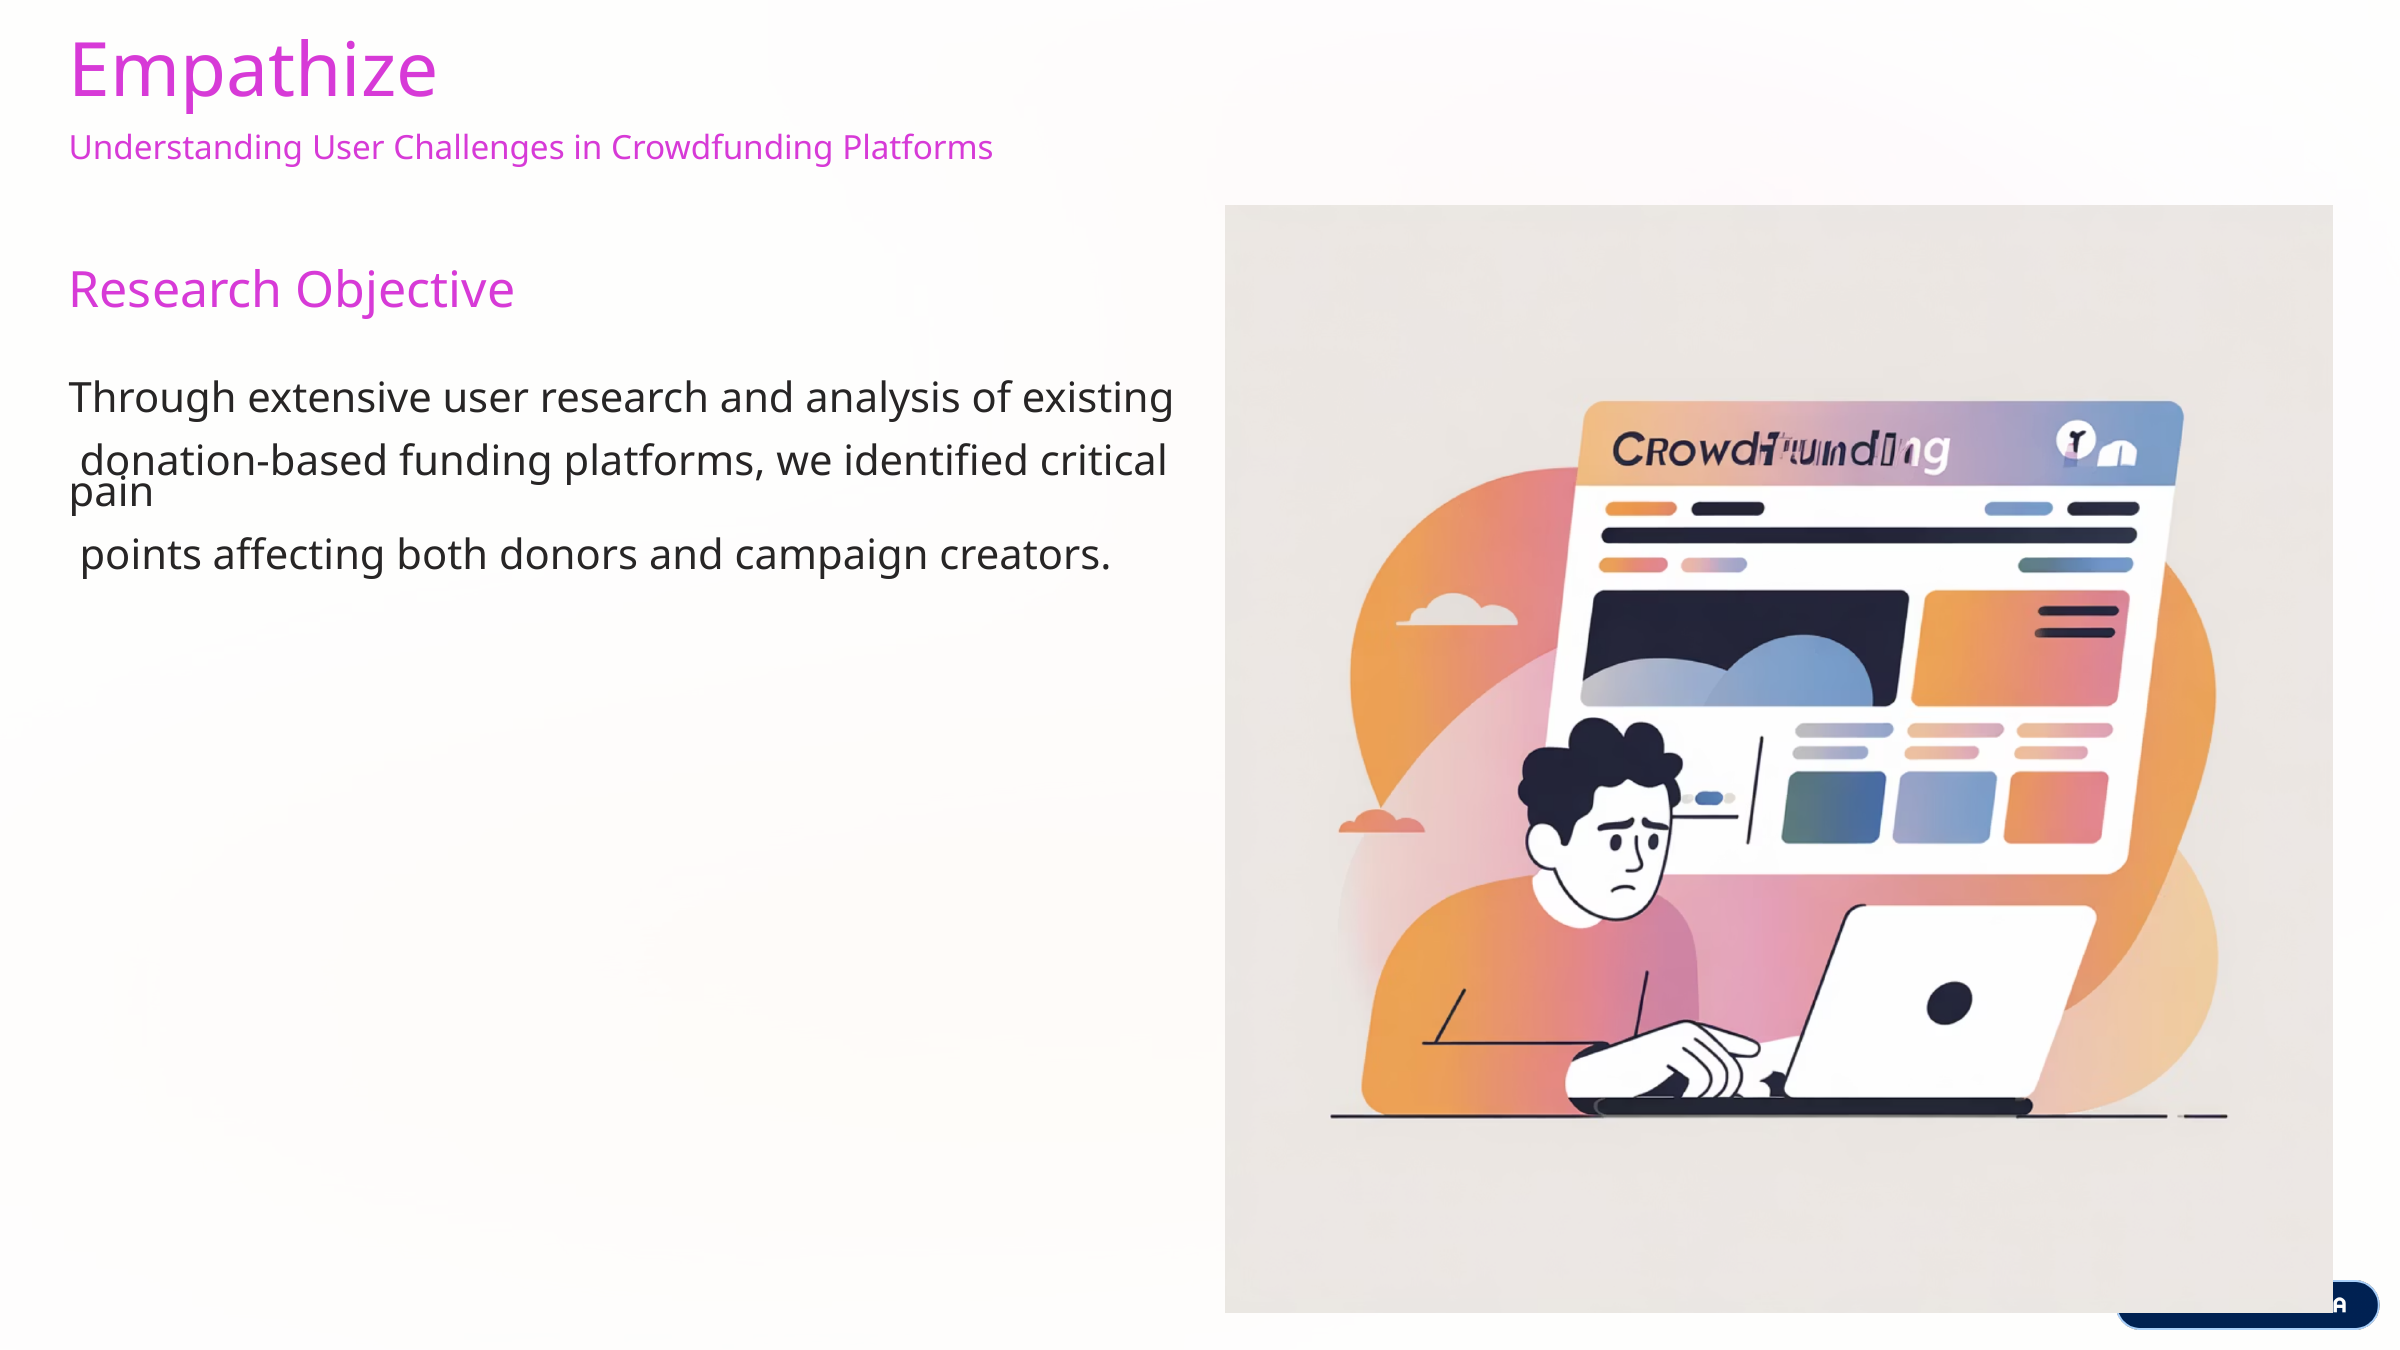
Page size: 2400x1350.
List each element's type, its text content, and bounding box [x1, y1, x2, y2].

text_box Understanding User Challenges in Crowdfunding Platforms [68, 131, 862, 175]
text_box Through extensive user research and analysis of existing donation-based funding platforms, we identified critical pain points affecting both donors and campaign creators. [68, 390, 1177, 739]
picture [1225, 205, 2389, 1339]
text_box Empathize [68, 53, 531, 112]
text_box Research Objective [68, 289, 584, 348]
